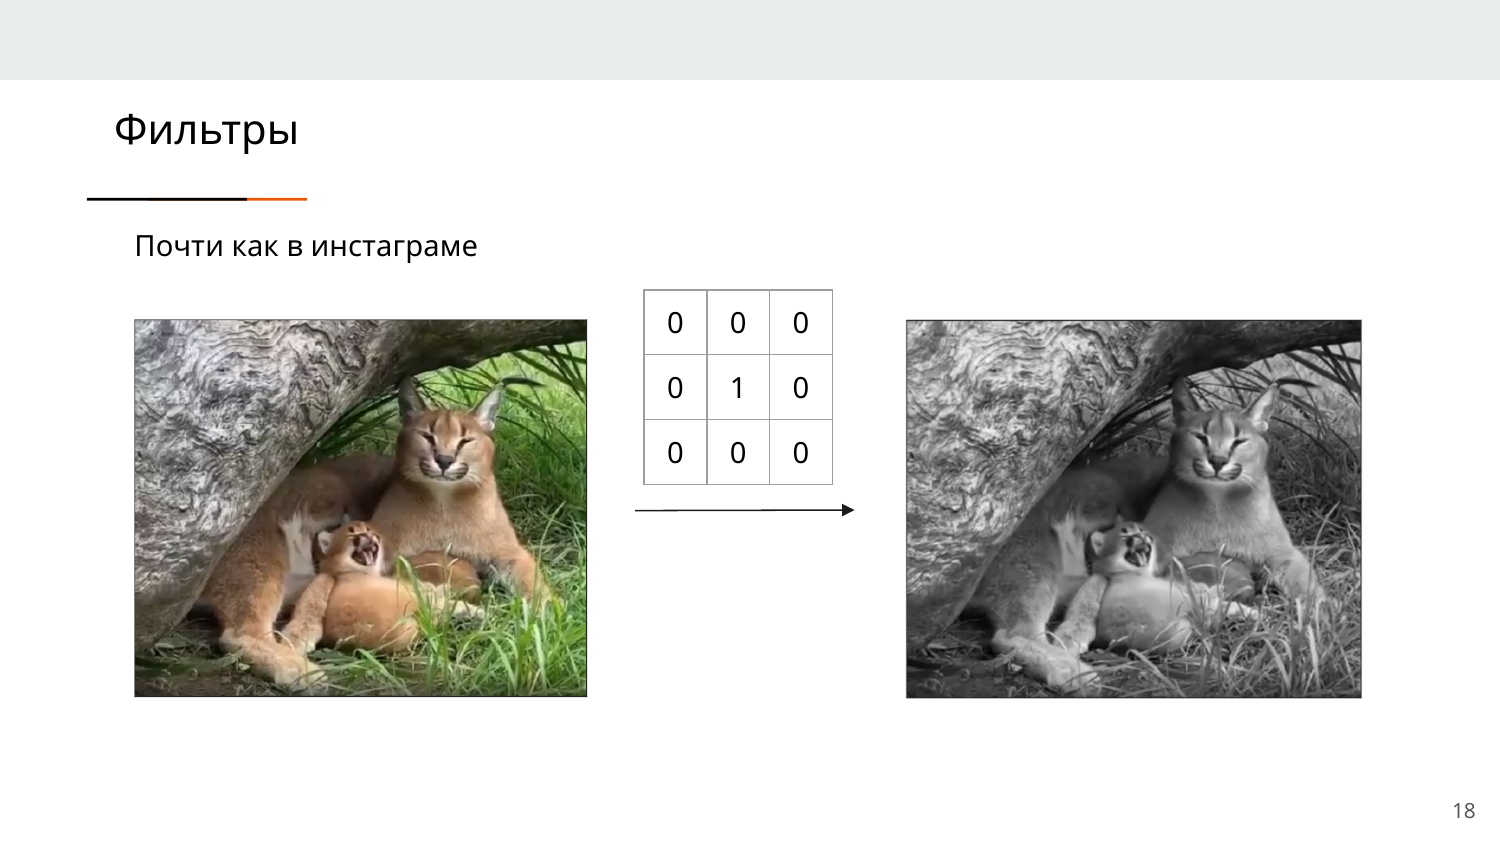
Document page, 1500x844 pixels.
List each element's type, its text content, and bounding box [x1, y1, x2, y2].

table_cell 0 [645, 420, 706, 484]
table_cell 0 [708, 420, 769, 484]
title Фильтры [114, 87, 1500, 176]
text_box Почти как в инстаграме [119, 211, 515, 277]
table_cell 0 [770, 420, 832, 484]
picture [902, 314, 1367, 702]
picture [127, 313, 592, 703]
table_cell 0 [645, 355, 706, 419]
table_header 0 [708, 291, 769, 354]
slide_number <number> [1400, 779, 1491, 844]
text_box [635, 503, 855, 517]
table_header 0 [645, 291, 706, 354]
table_cell 0 [770, 355, 832, 419]
table_cell 1 [708, 355, 769, 419]
table_header 0 [770, 291, 832, 354]
